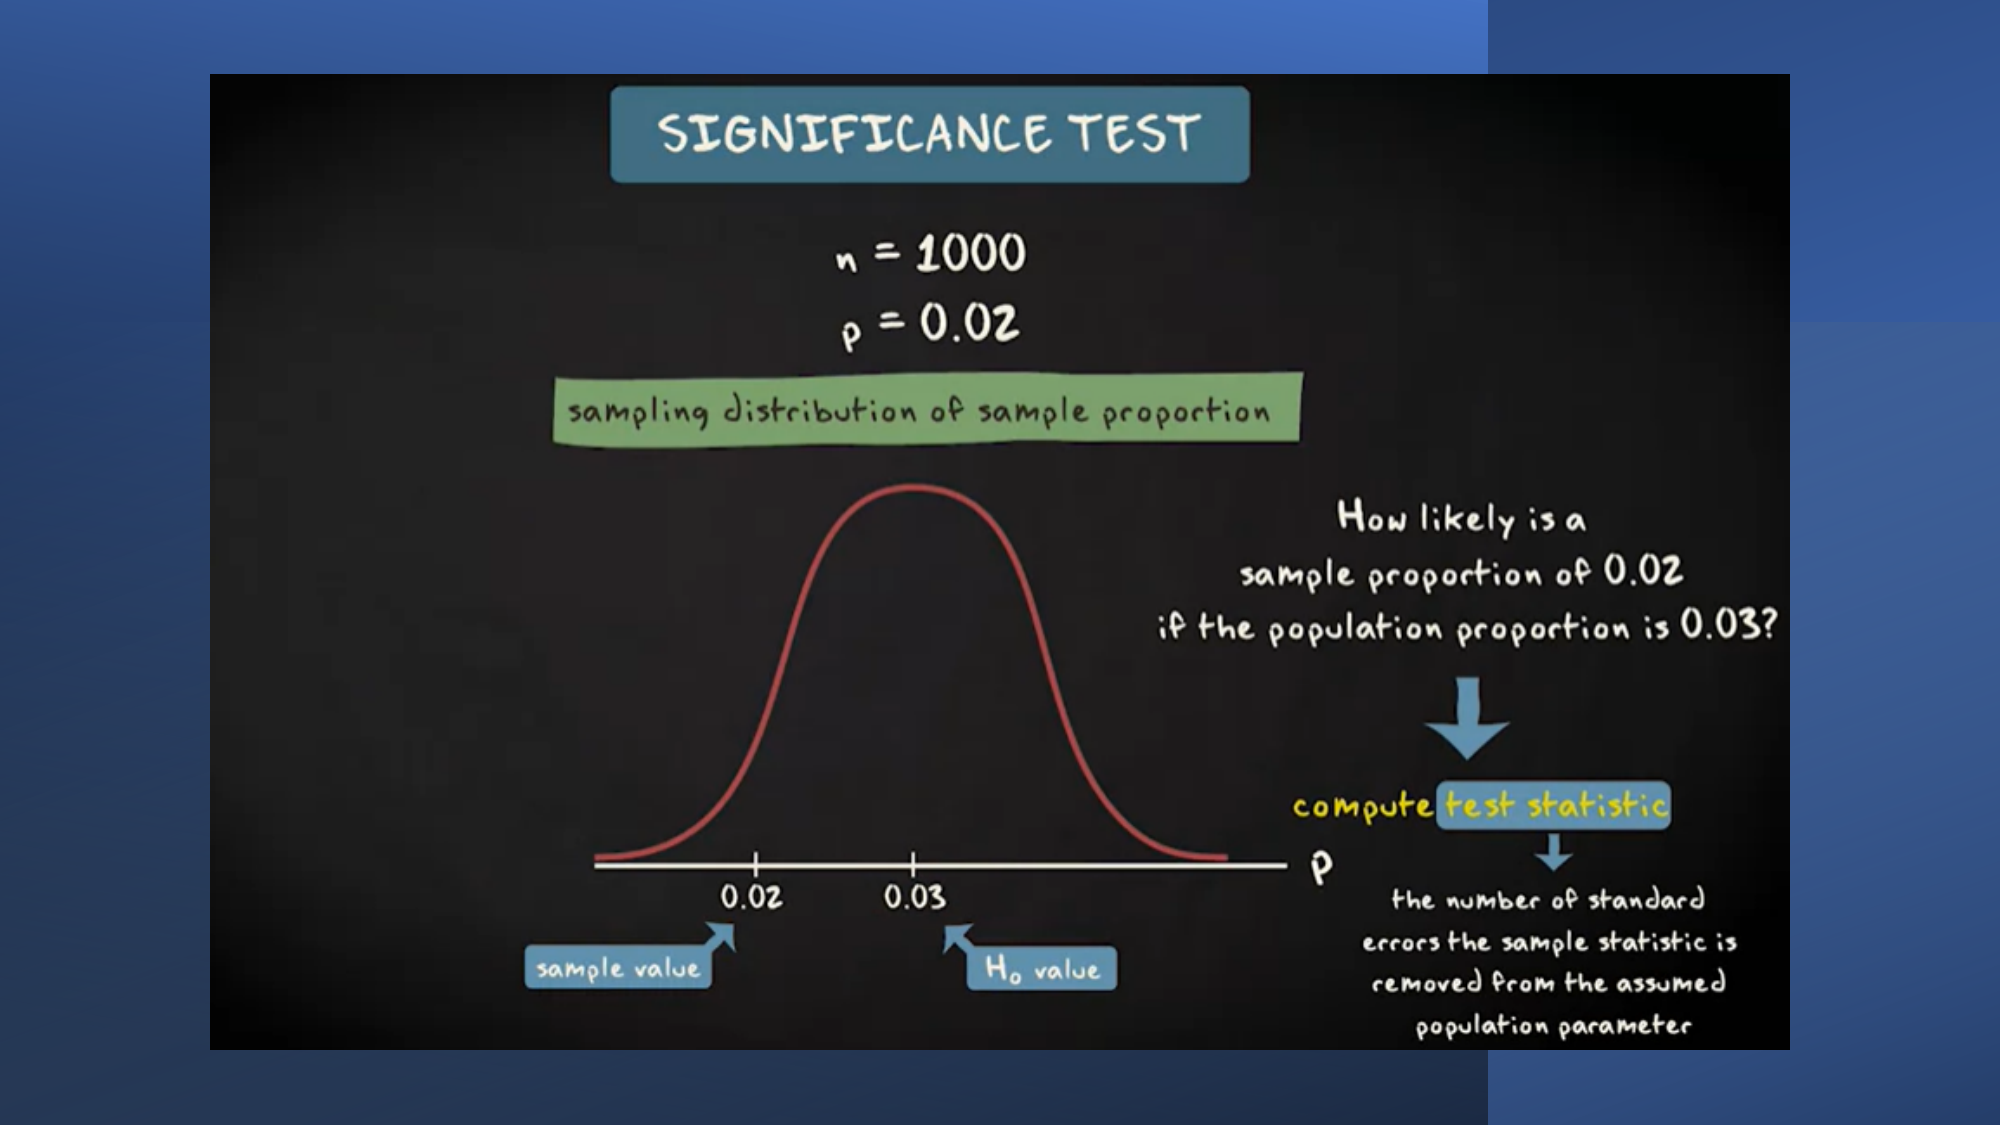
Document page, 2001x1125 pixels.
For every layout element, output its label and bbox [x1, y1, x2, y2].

text_box [1489, 0, 2000, 321]
text_box [0, 0, 1489, 321]
list [210, 74, 1790, 1050]
text_box [0, 321, 2000, 1125]
